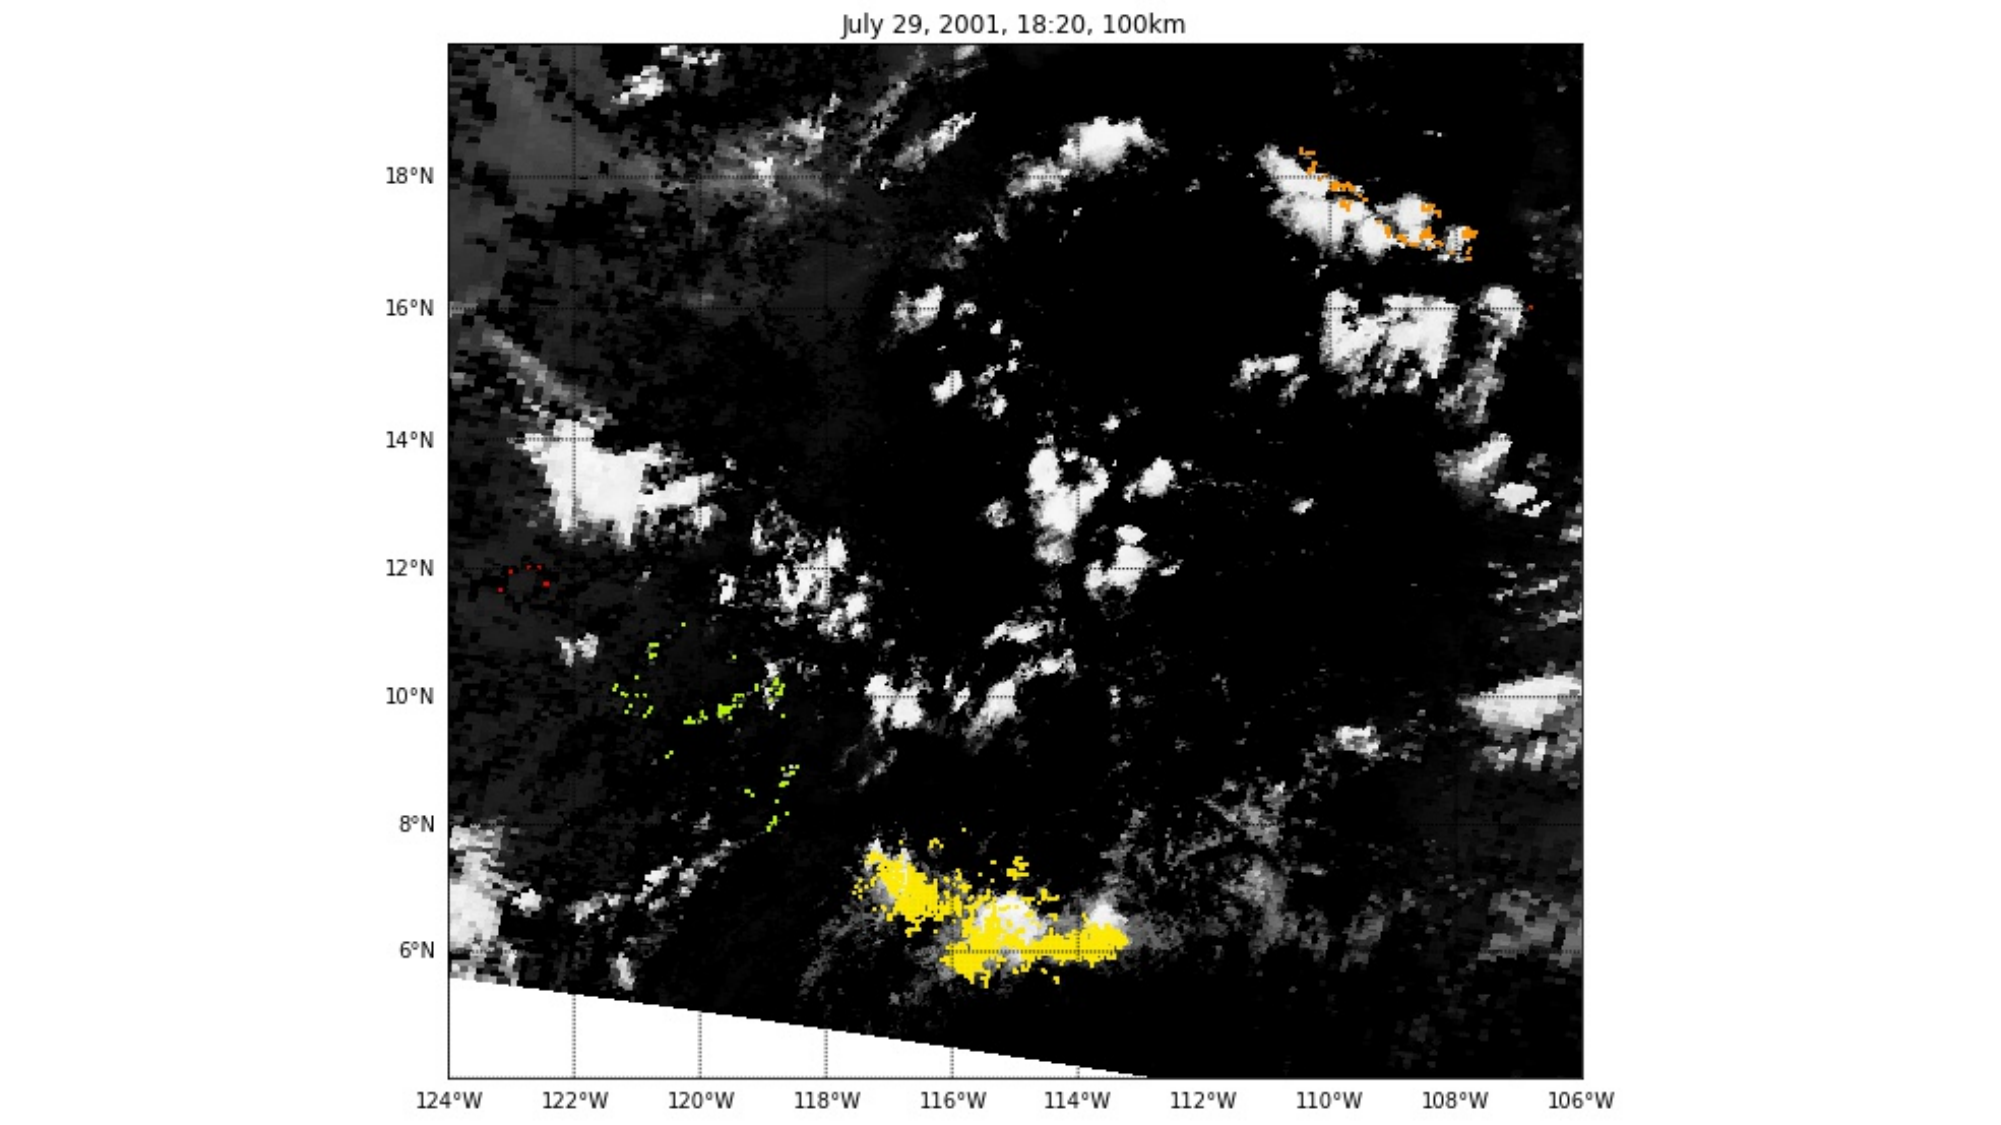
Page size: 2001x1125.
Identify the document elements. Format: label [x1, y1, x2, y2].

picture [371, 0, 1629, 1125]
